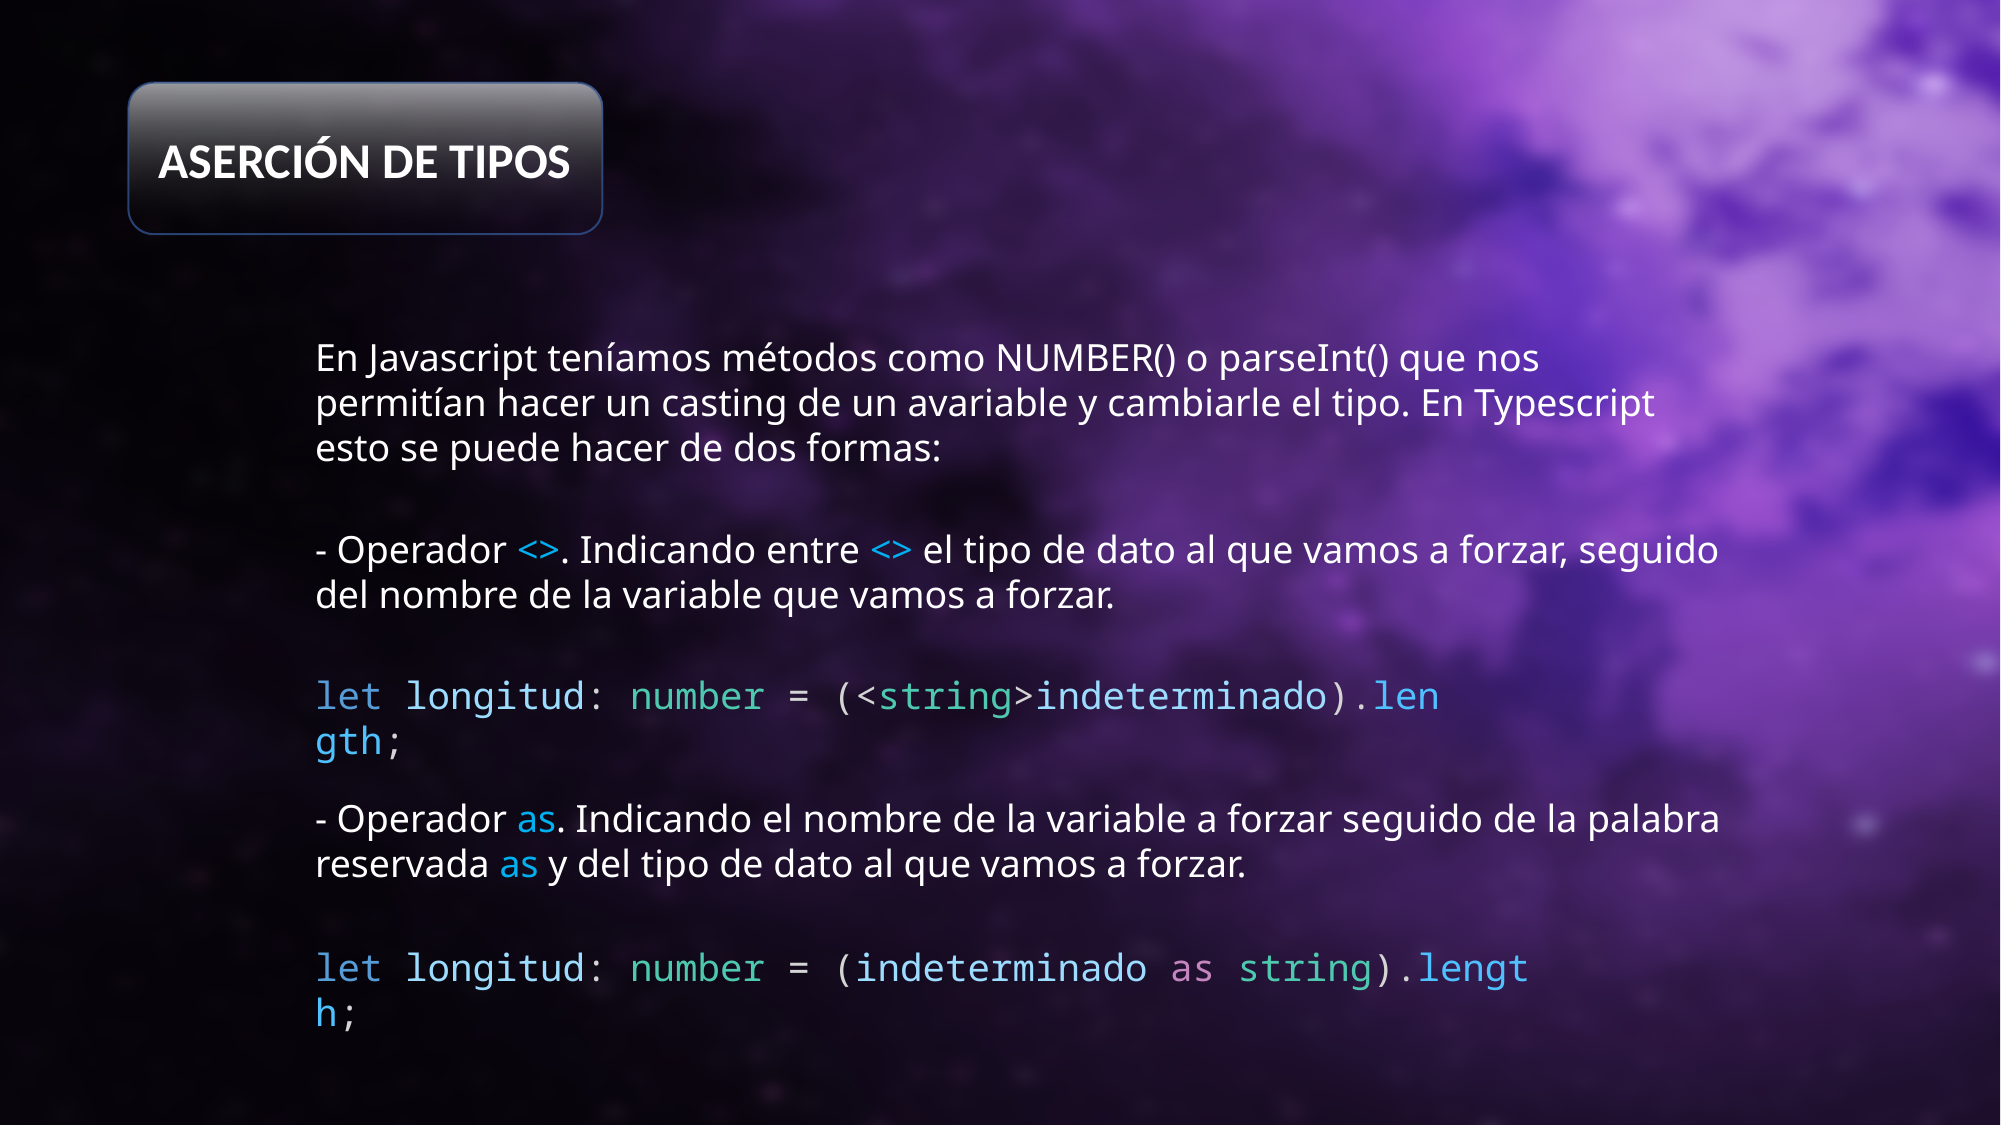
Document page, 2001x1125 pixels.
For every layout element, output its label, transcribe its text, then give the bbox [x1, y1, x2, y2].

text_box - Operador <>. Indicando entre <> el tipo de dato al que vamos a forzar, seguido del nombre de la variable que vamos a forzar. [300, 518, 1792, 624]
picture [0, 0, 2001, 1125]
text_box let longitud: number = (<string>indeterminado).length; [300, 664, 1475, 770]
text_box En Javascript teníamos métodos como NUMBER() o parseInt() que nos permitían hacer un casting de un avariable y cambiarle el tipo. En Typescript esto se puede hacer de dos formas: [300, 327, 1724, 477]
text_box ASERCIÓN DE TIPOS [127, 81, 604, 236]
text_box - Operador as. Indicando el nombre de la variable a forzar seguido de la palabra reservada as y del tipo de dato al que vamos a forzar. [300, 787, 1792, 893]
text_box let longitud: number = (indeterminado as string).length; [300, 936, 1550, 1041]
